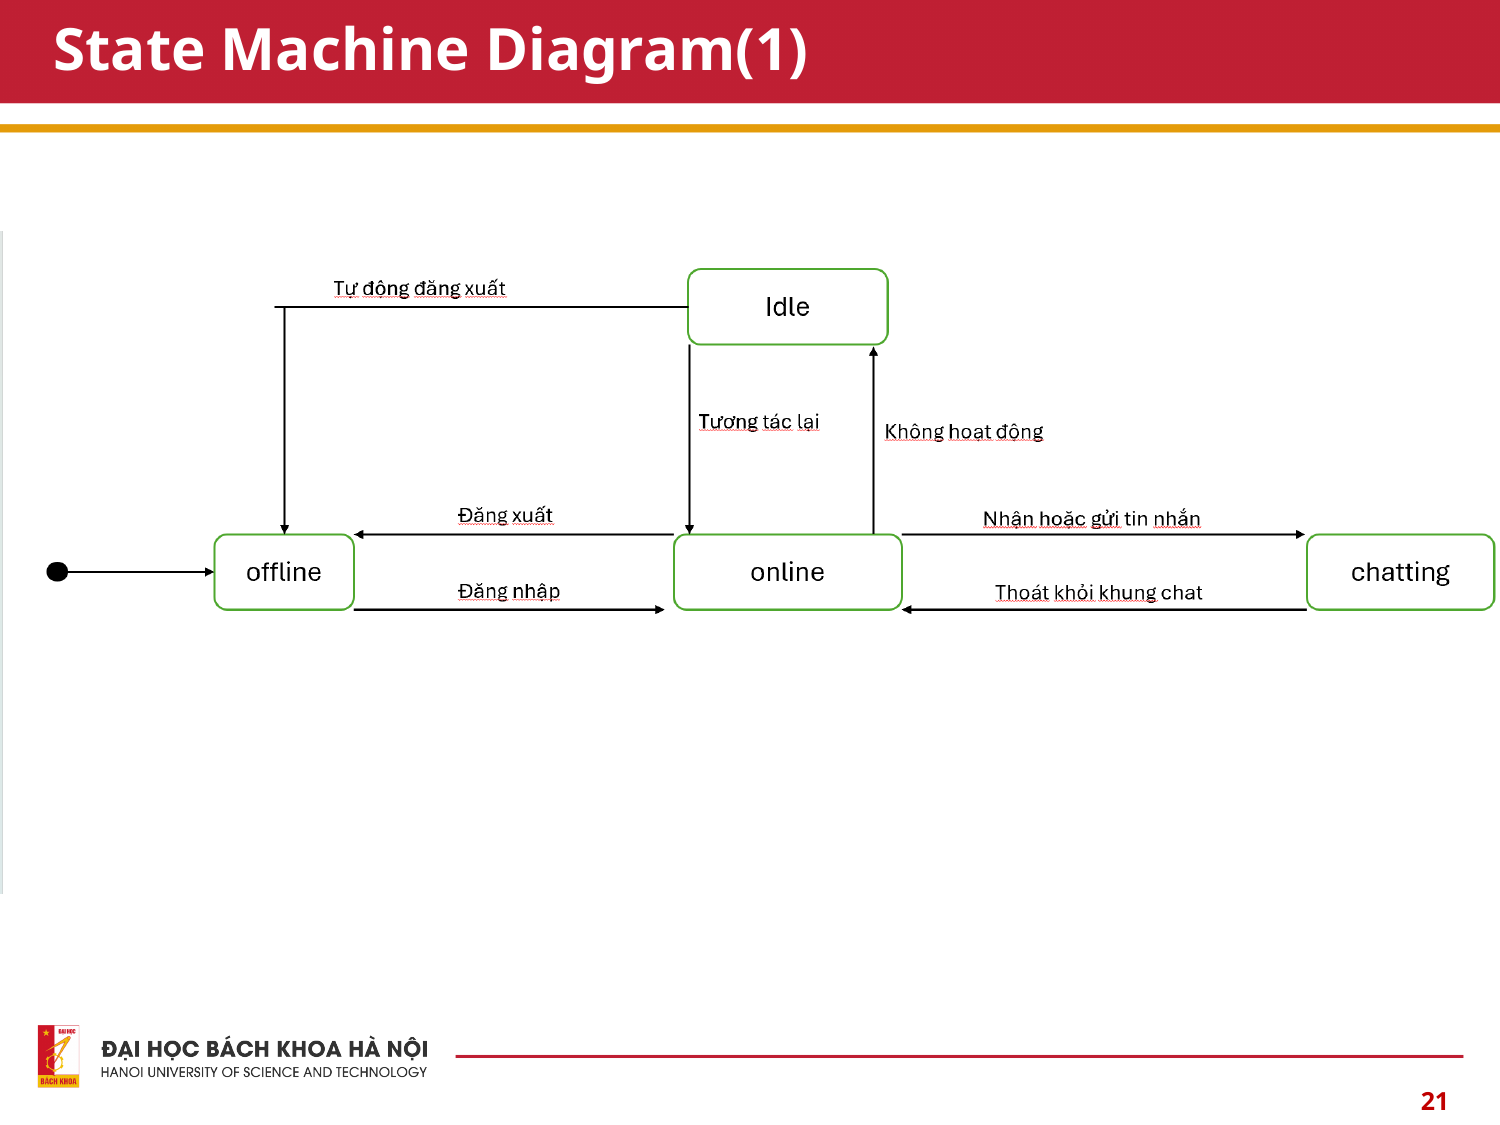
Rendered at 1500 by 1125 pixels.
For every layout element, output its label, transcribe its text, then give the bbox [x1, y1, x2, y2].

slide_number 21 [1126, 1078, 1464, 1125]
picture [0, 0, 1500, 1125]
title State Machine Diagram(1) [38, 12, 1462, 87]
